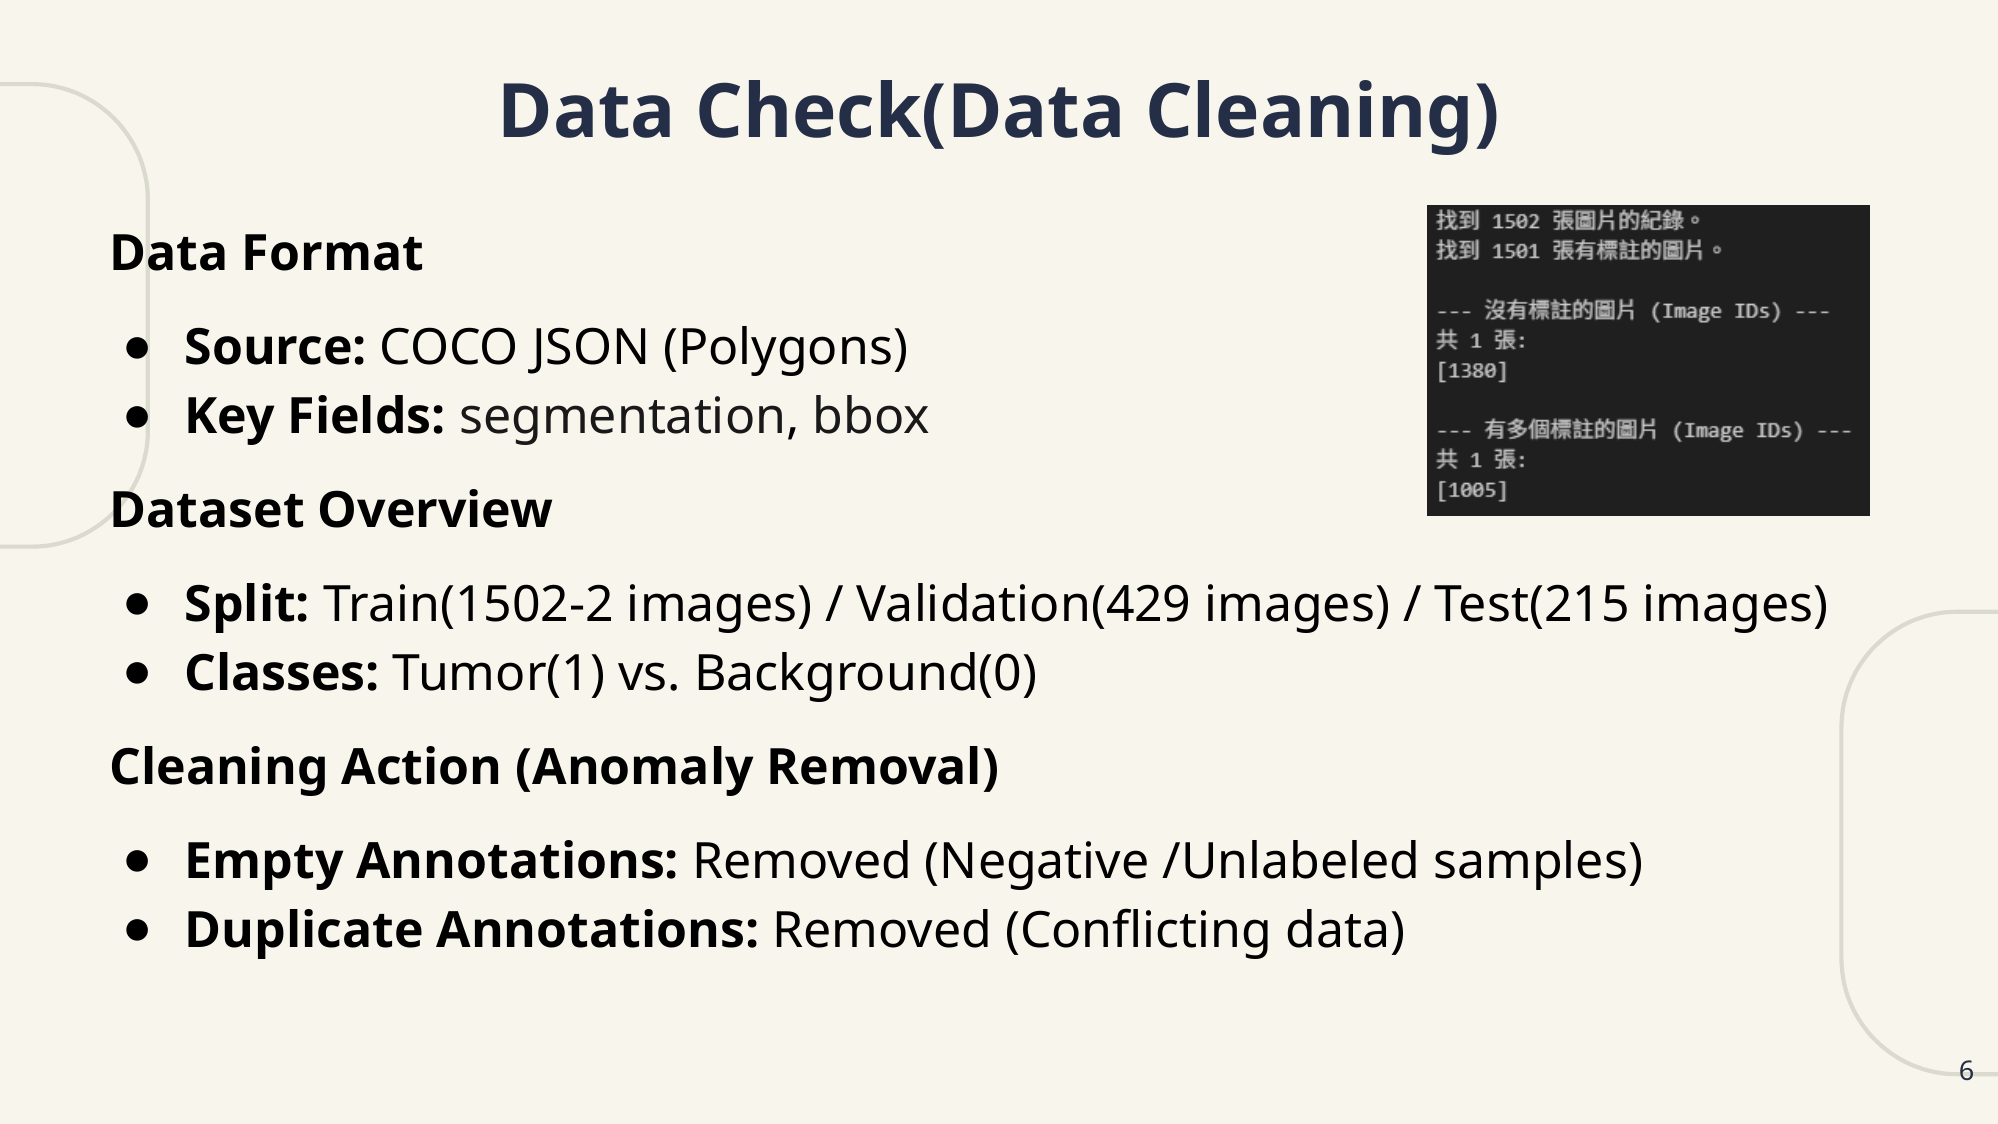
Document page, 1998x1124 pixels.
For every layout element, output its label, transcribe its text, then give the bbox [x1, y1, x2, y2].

title Data Check(Data Cleaning) [71, 38, 1927, 266]
text_box Data Format Source: COCO JSON (Polygons) Key Fields: segmentation, bbox Dataset Overview Split: Train(1502-2 images) / Validation(429 images) / Test(215 images) Classes: Tumor(1) vs. Background(0) Cleaning Action (Anomaly Removal) Empty Annotations: Removed (Negative /Unlabeled samples) Duplicate Annotations: Removed (Conflicting data) [94, 205, 1904, 981]
slide_number ‹#› [1869, 1037, 1990, 1124]
picture [1427, 205, 1870, 516]
